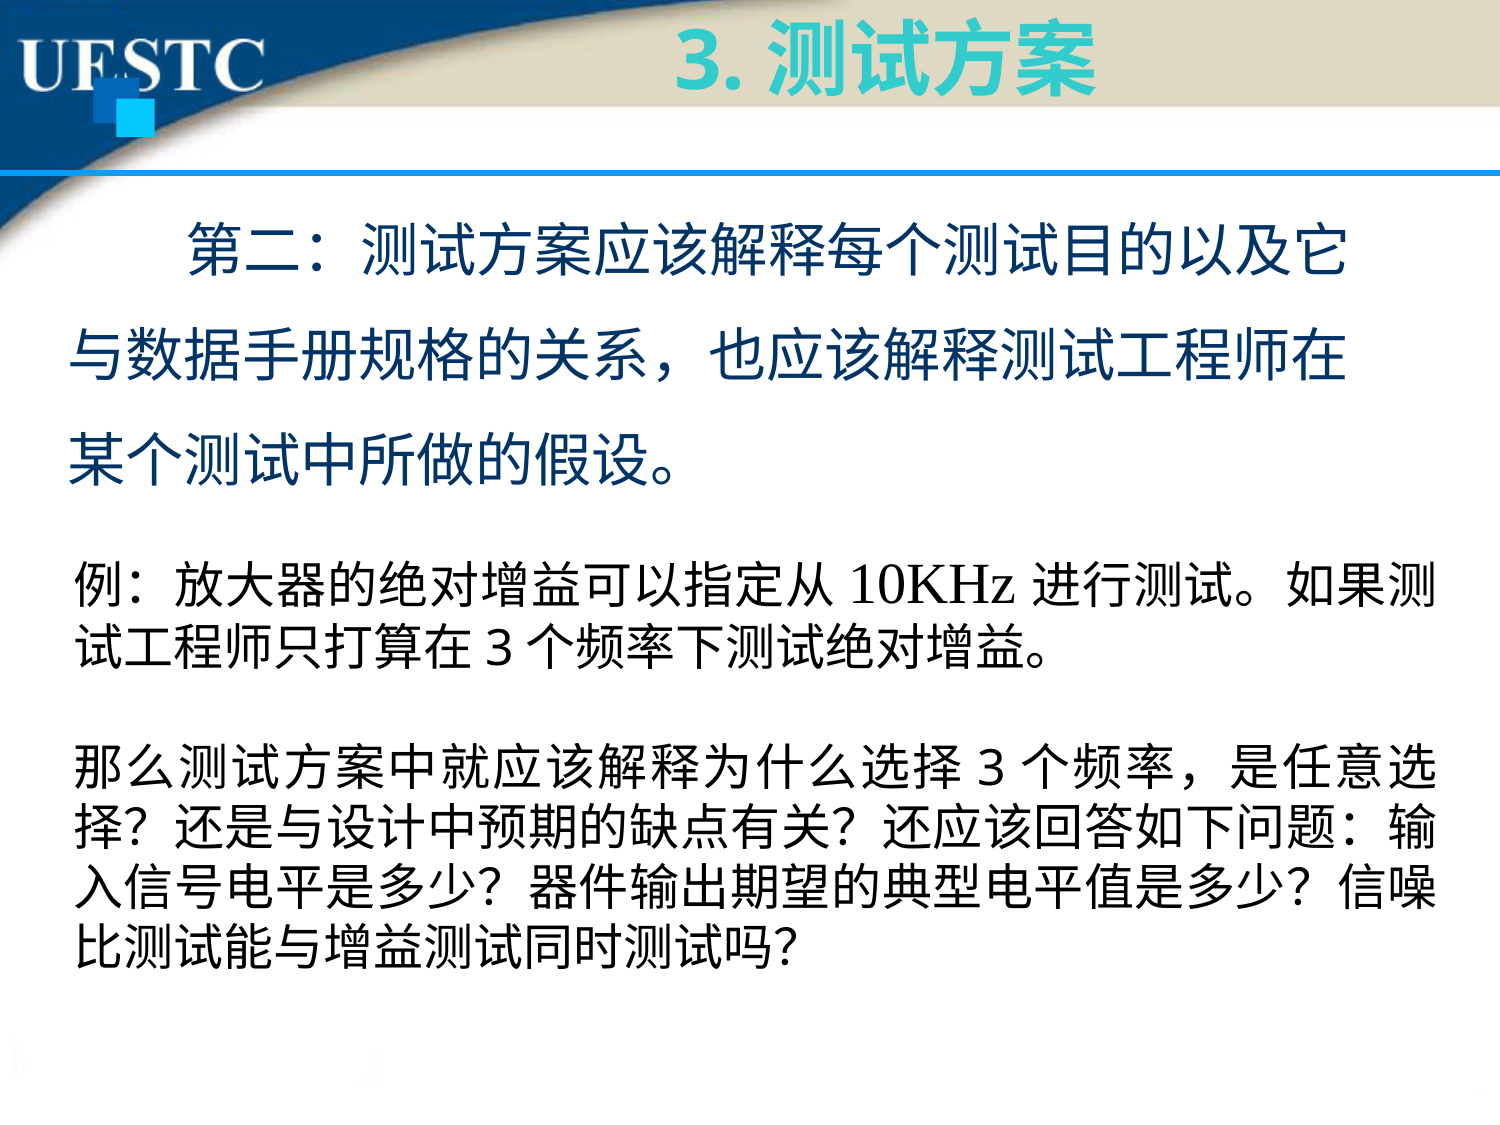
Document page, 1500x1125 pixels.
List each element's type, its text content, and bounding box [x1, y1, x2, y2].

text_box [93, 77, 155, 138]
picture [0, 176, 1500, 1125]
text_box 第二：测试方案应该解释每个测试目的以及它与数据手册规格的关系，也应该解释测试工程师在某个测试中所做的假设。 [52, 180, 1412, 501]
text_box 3.测试方案 [659, 0, 1114, 114]
picture [0, 0, 1500, 170]
